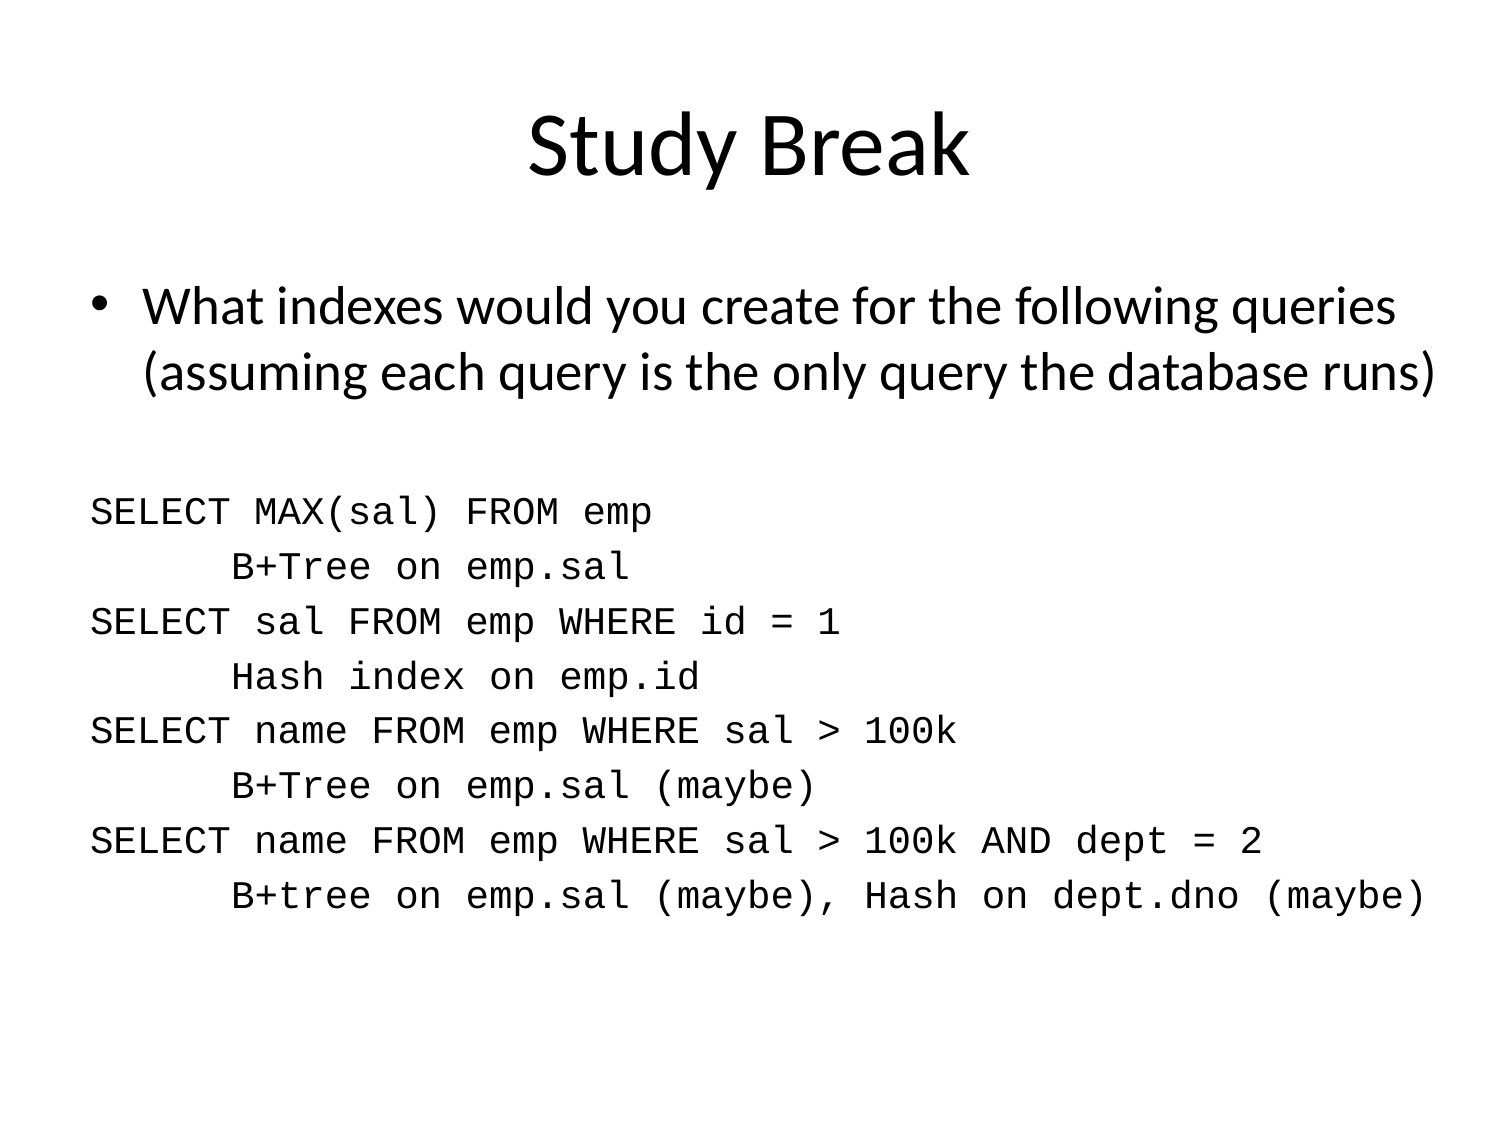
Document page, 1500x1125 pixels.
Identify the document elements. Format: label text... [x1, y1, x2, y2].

title Study Break [75, 45, 1425, 233]
list What indexes would you create for the following queries (assuming each query is the only query the database runs) SELECT MAX(sal) FROM emp B+Tree on emp.sal SELECT sal FROM emp WHERE id = 1 Hash index on emp.id SELECT name FROM emp WHERE sal > 100k B+Tree on emp.sal (maybe) SELECT name FROM emp WHERE sal > 100k AND dept = 2 B+tree on emp.sal (maybe), Hash on dept.dno (maybe) [75, 262, 1484, 1005]
